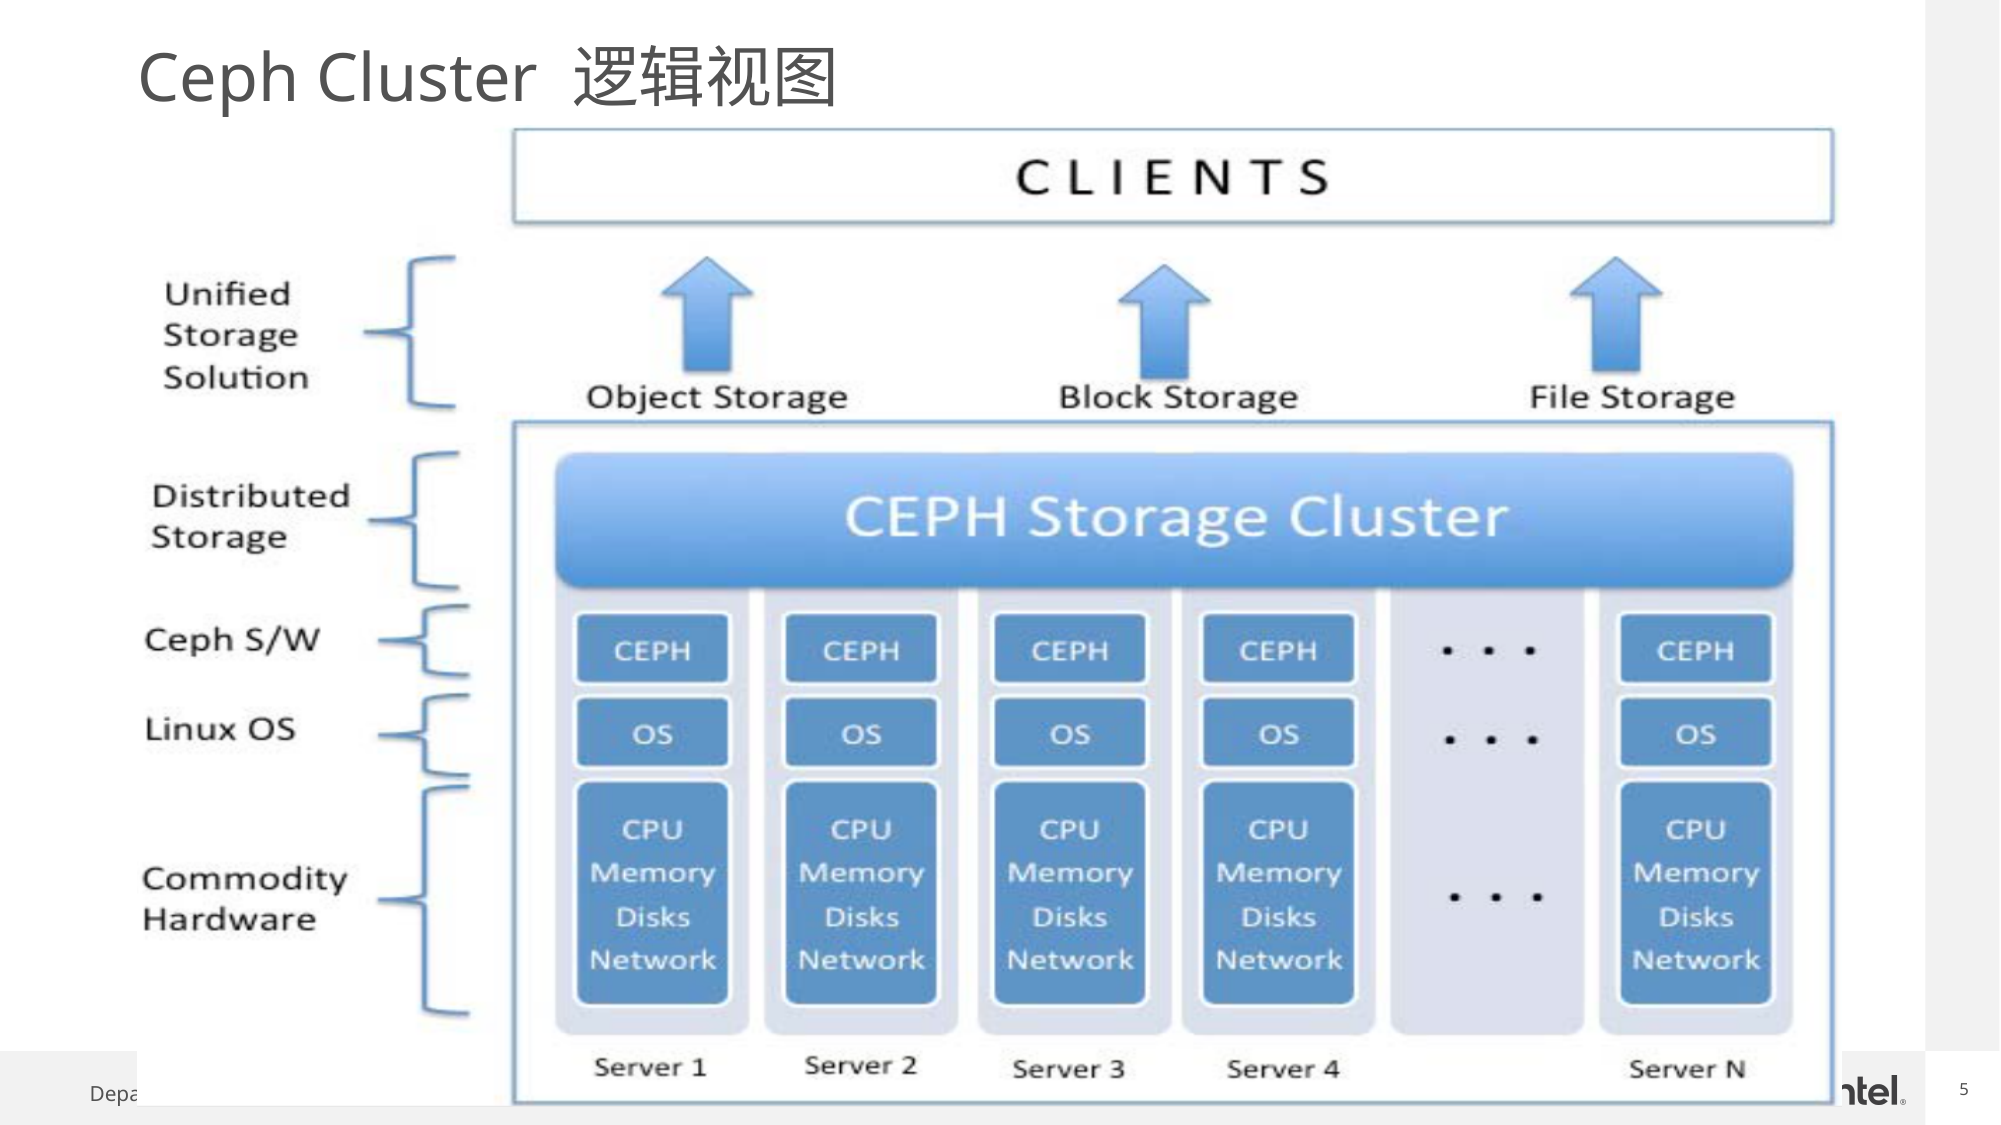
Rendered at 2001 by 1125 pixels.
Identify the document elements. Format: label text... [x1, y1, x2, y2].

picture [137, 125, 1906, 1107]
title Ceph Cluster 逻辑视图 [136, 43, 1863, 72]
